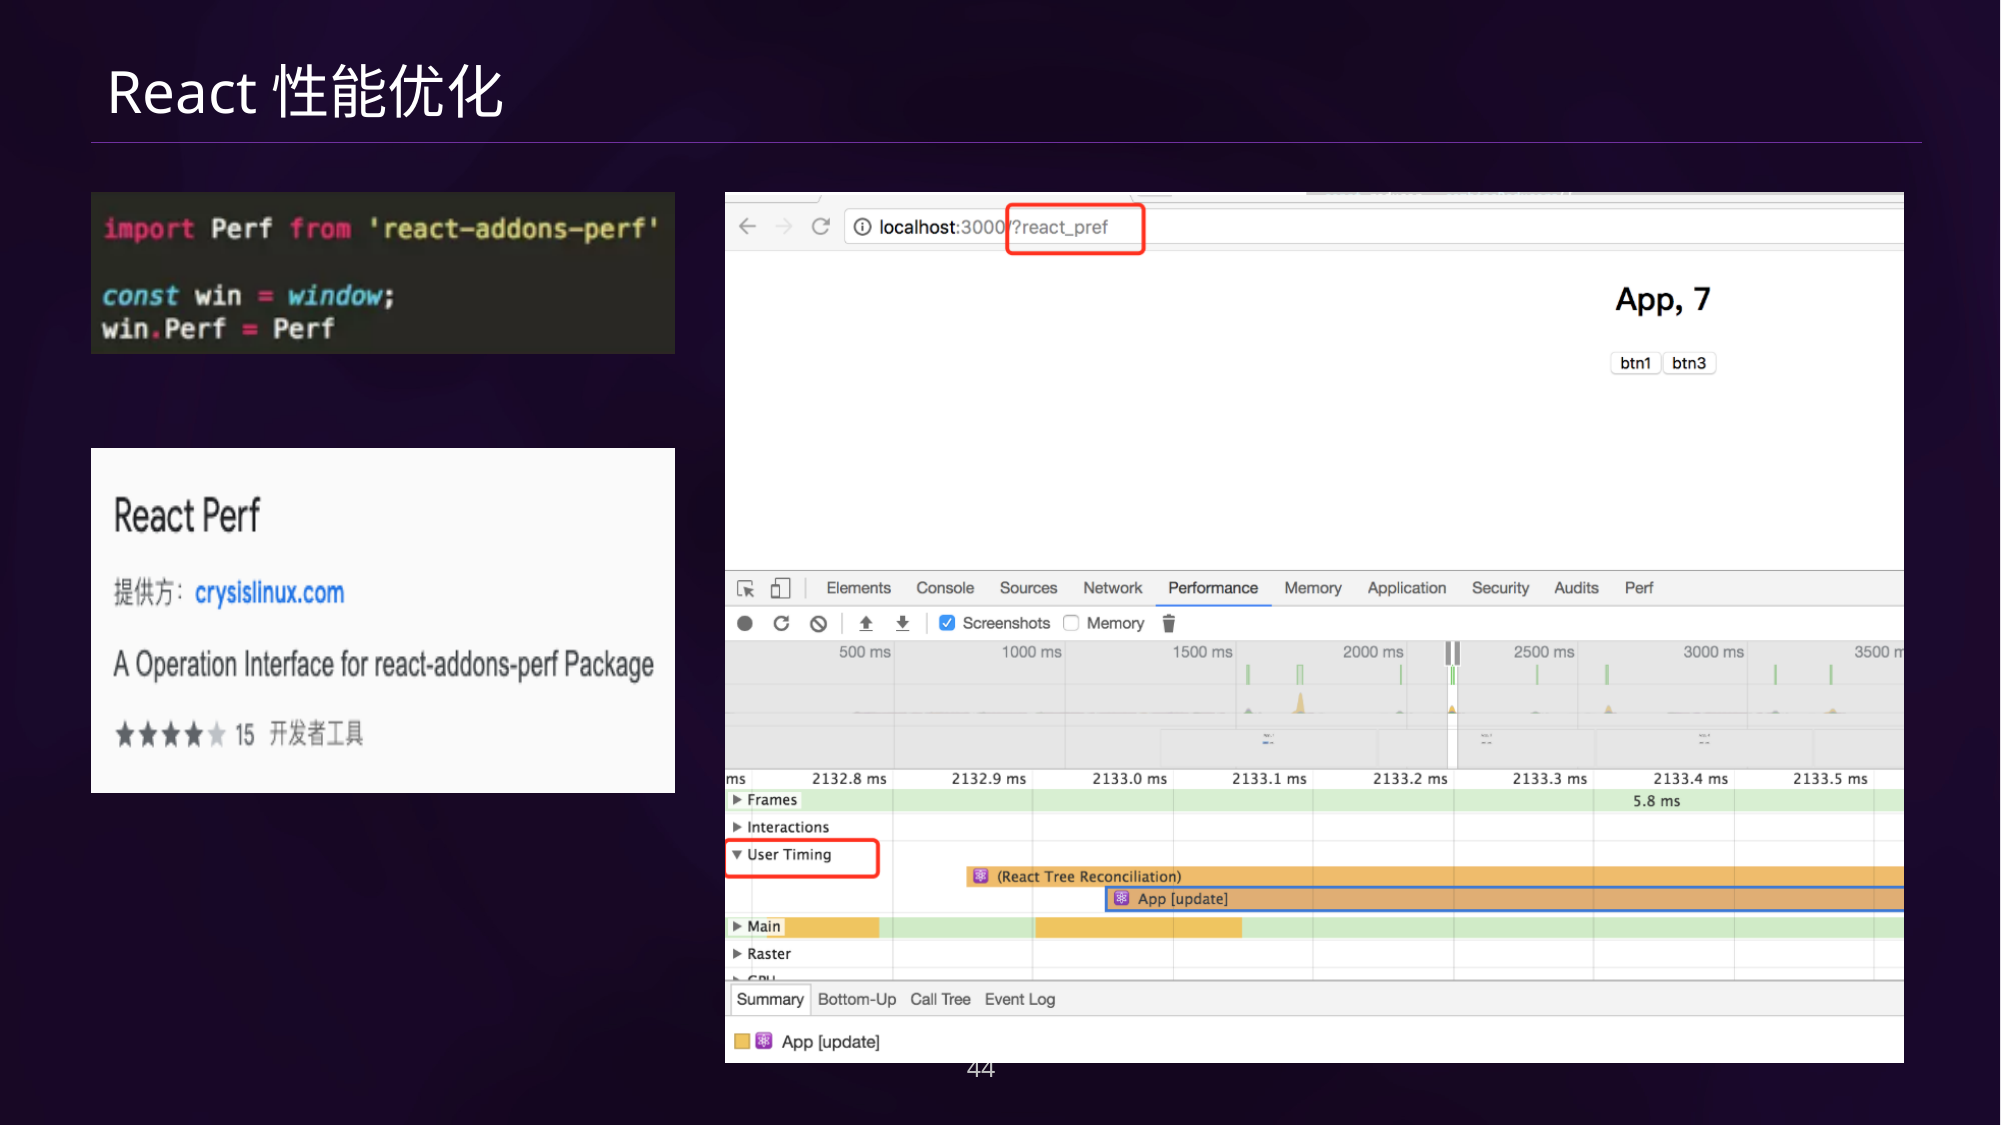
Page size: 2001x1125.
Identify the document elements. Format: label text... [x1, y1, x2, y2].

slide_number 44 [882, 1063, 1080, 1089]
picture [0, 0, 2001, 1125]
title React性能优化 [91, 49, 1495, 140]
